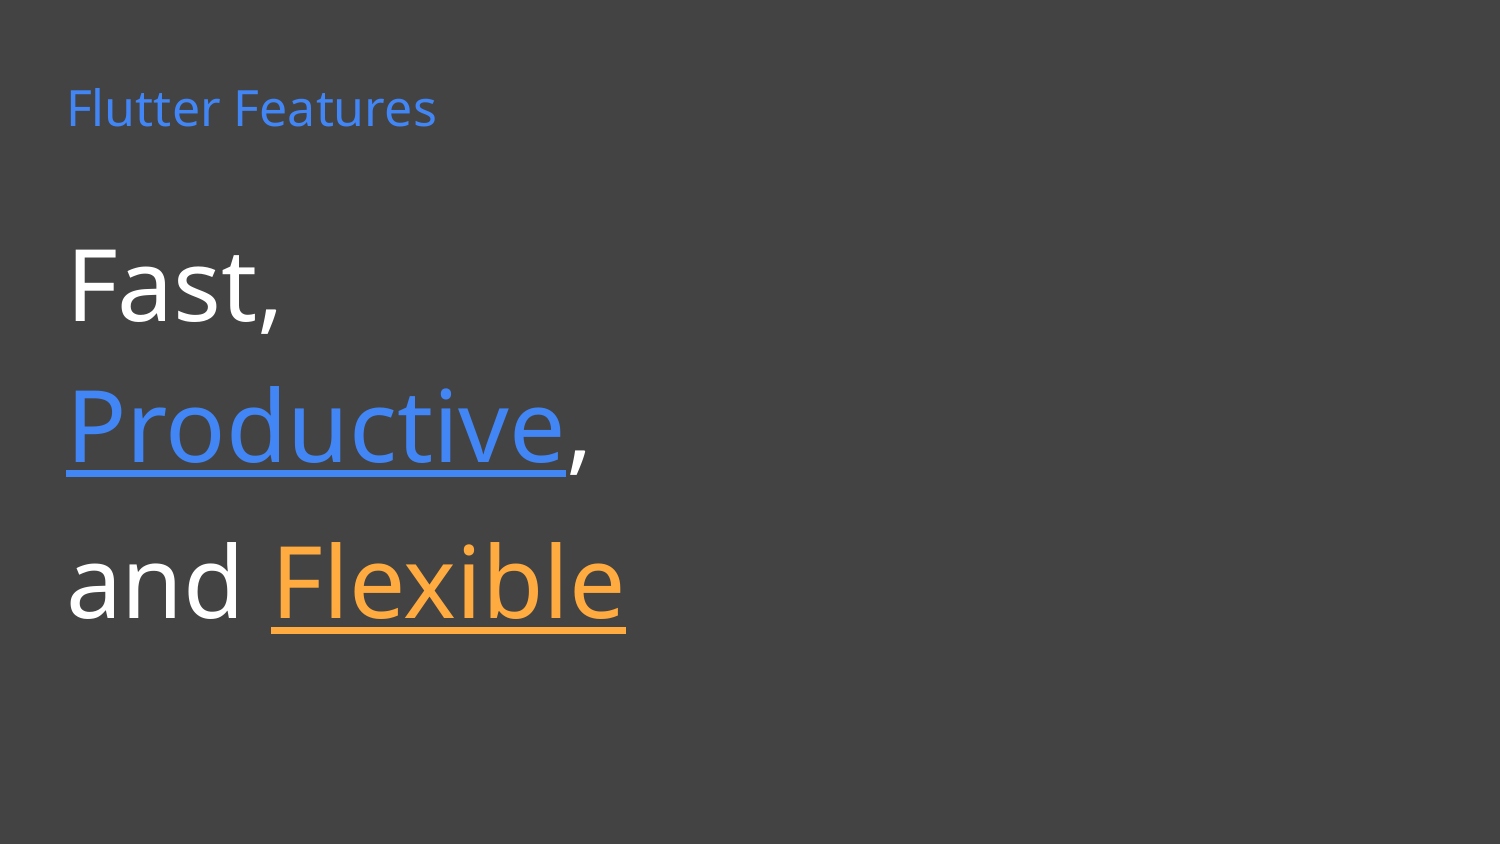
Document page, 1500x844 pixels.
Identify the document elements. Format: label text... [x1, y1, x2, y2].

list Fast, Productive, and Flexible [51, 189, 1449, 750]
title Flutter Features [51, 72, 1449, 167]
